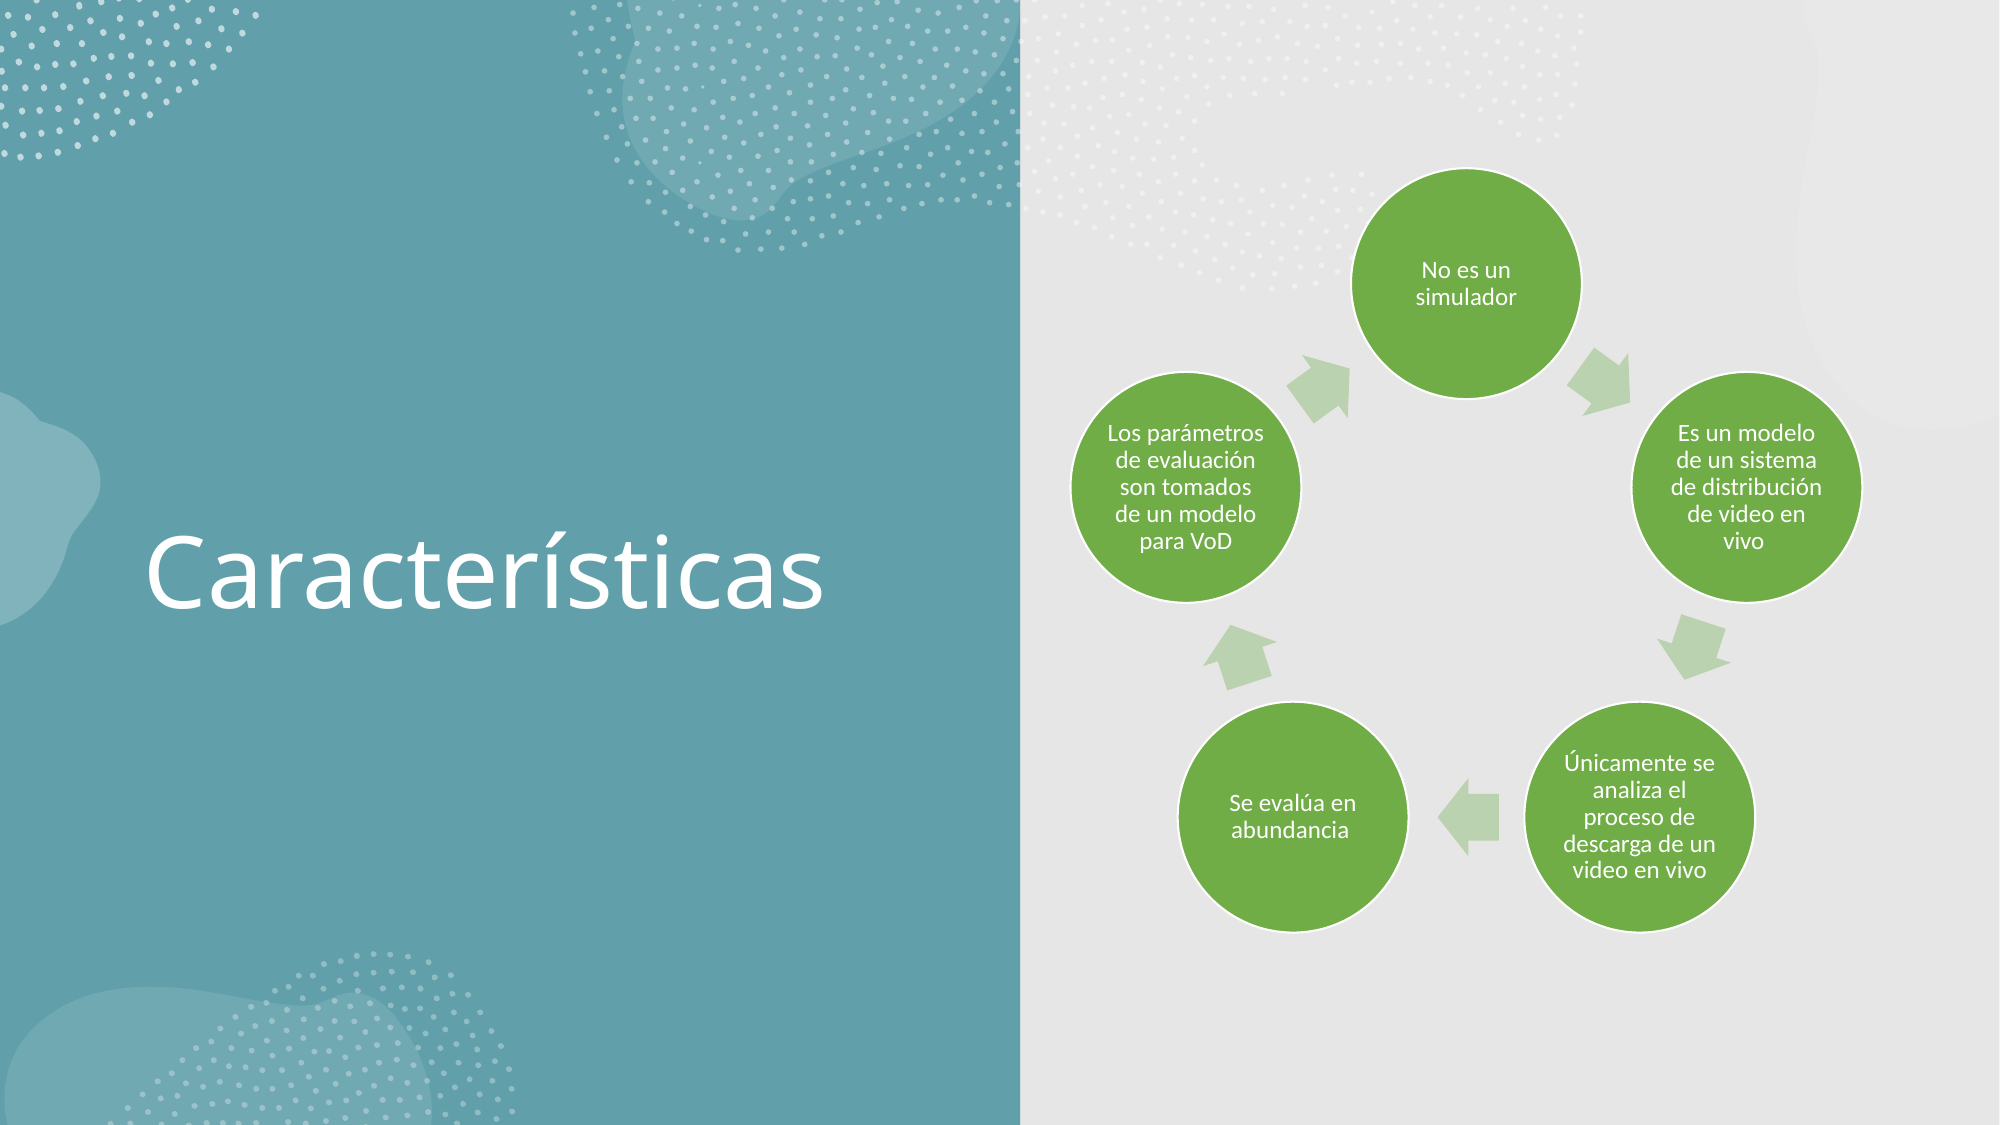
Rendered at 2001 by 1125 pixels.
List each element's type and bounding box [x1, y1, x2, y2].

list [1070, 86, 1863, 1014]
text_box [0, 0, 2000, 1125]
